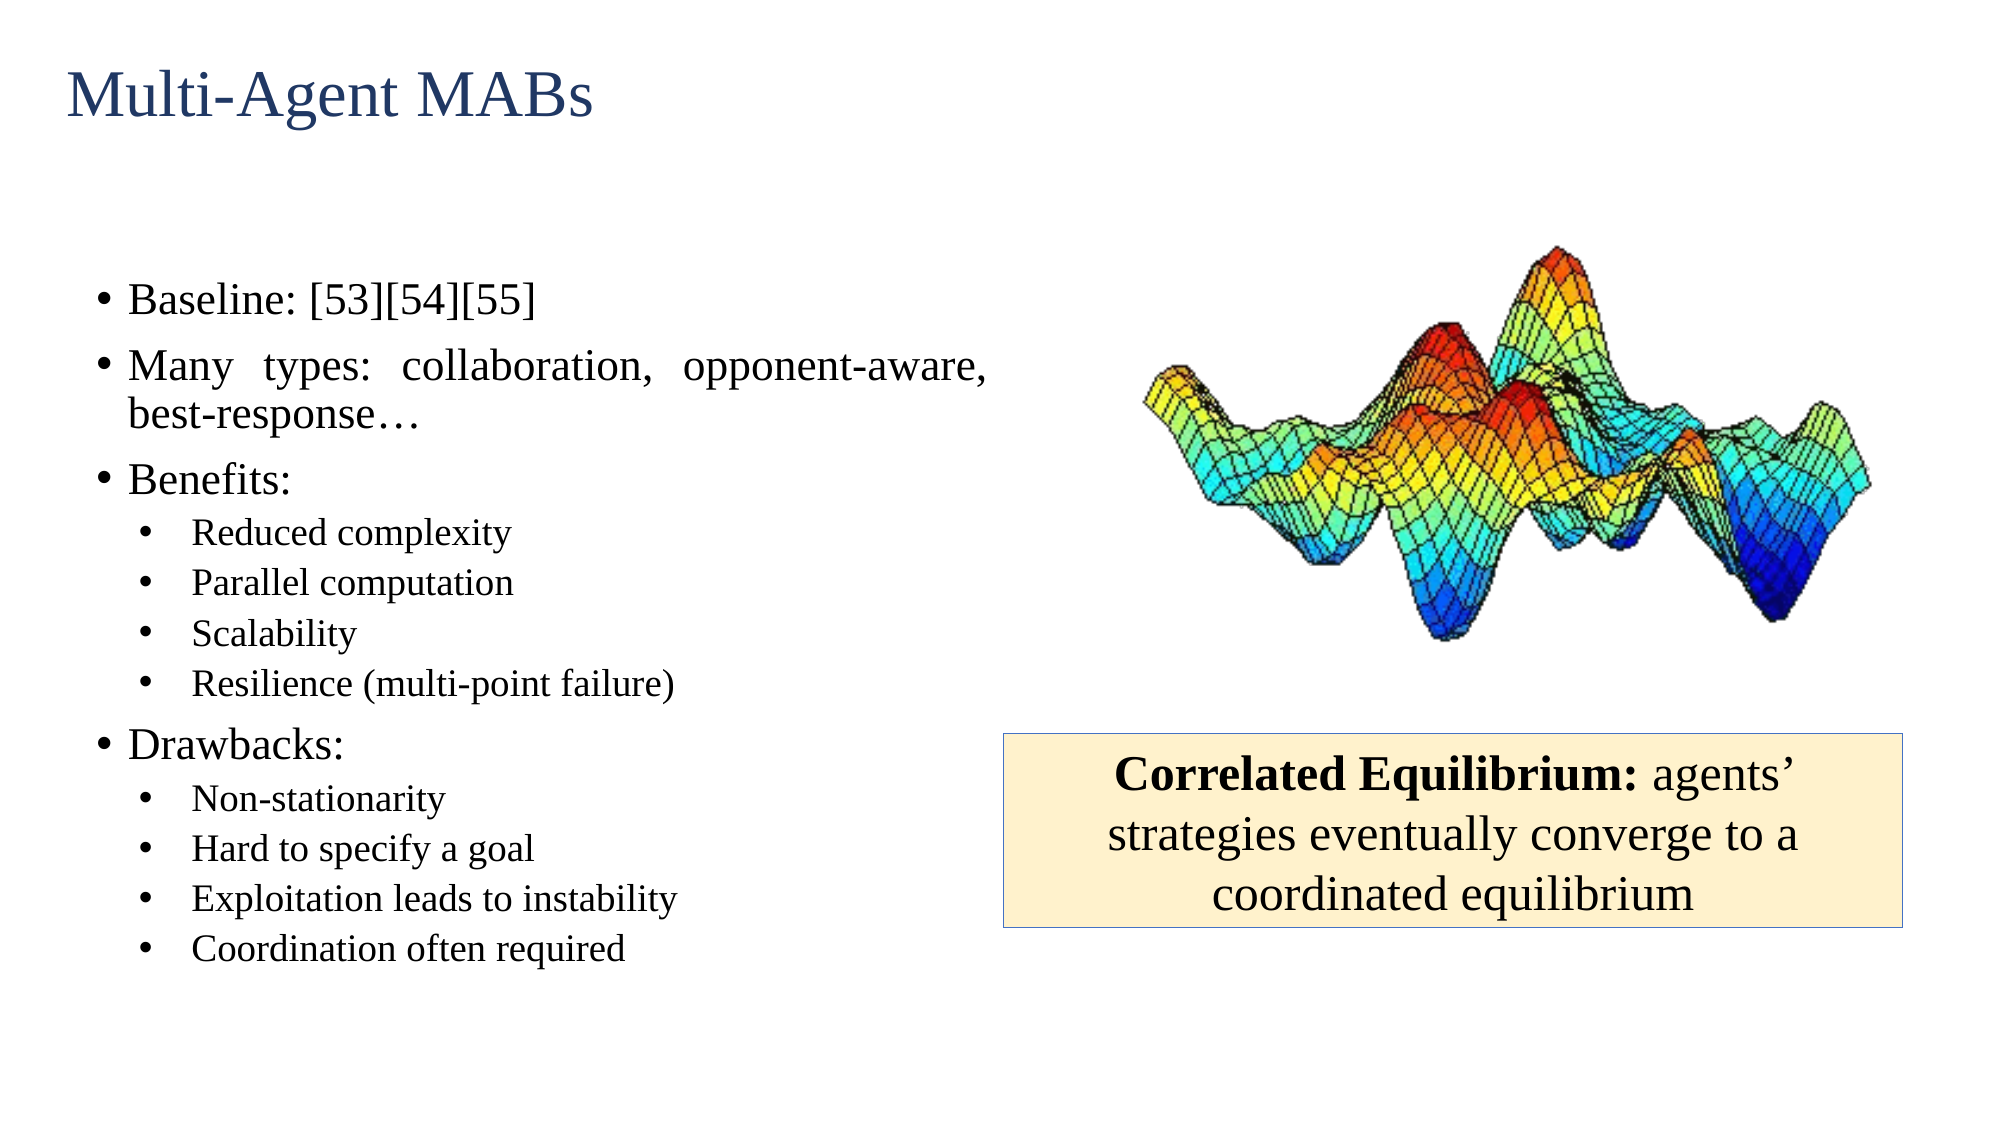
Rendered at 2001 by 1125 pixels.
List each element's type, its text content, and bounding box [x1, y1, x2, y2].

text_box Multi-Agent MABs [51, 45, 1777, 144]
list Baseline: [53][54][55] Many types: collaboration, opponent-aware, best-response… Benefits: Reduced complexity Parallel computation Scalability Resilience (multi-point failure) Drawbacks: Non-stationarity Hard to specify a goal Exploitation leads to instability Coordination often required [81, 268, 1004, 982]
text_box Correlated Equilibrium: agents’ strategies eventually converge to a coordinated equilibrium [1003, 733, 1903, 928]
picture [1103, 211, 1903, 666]
